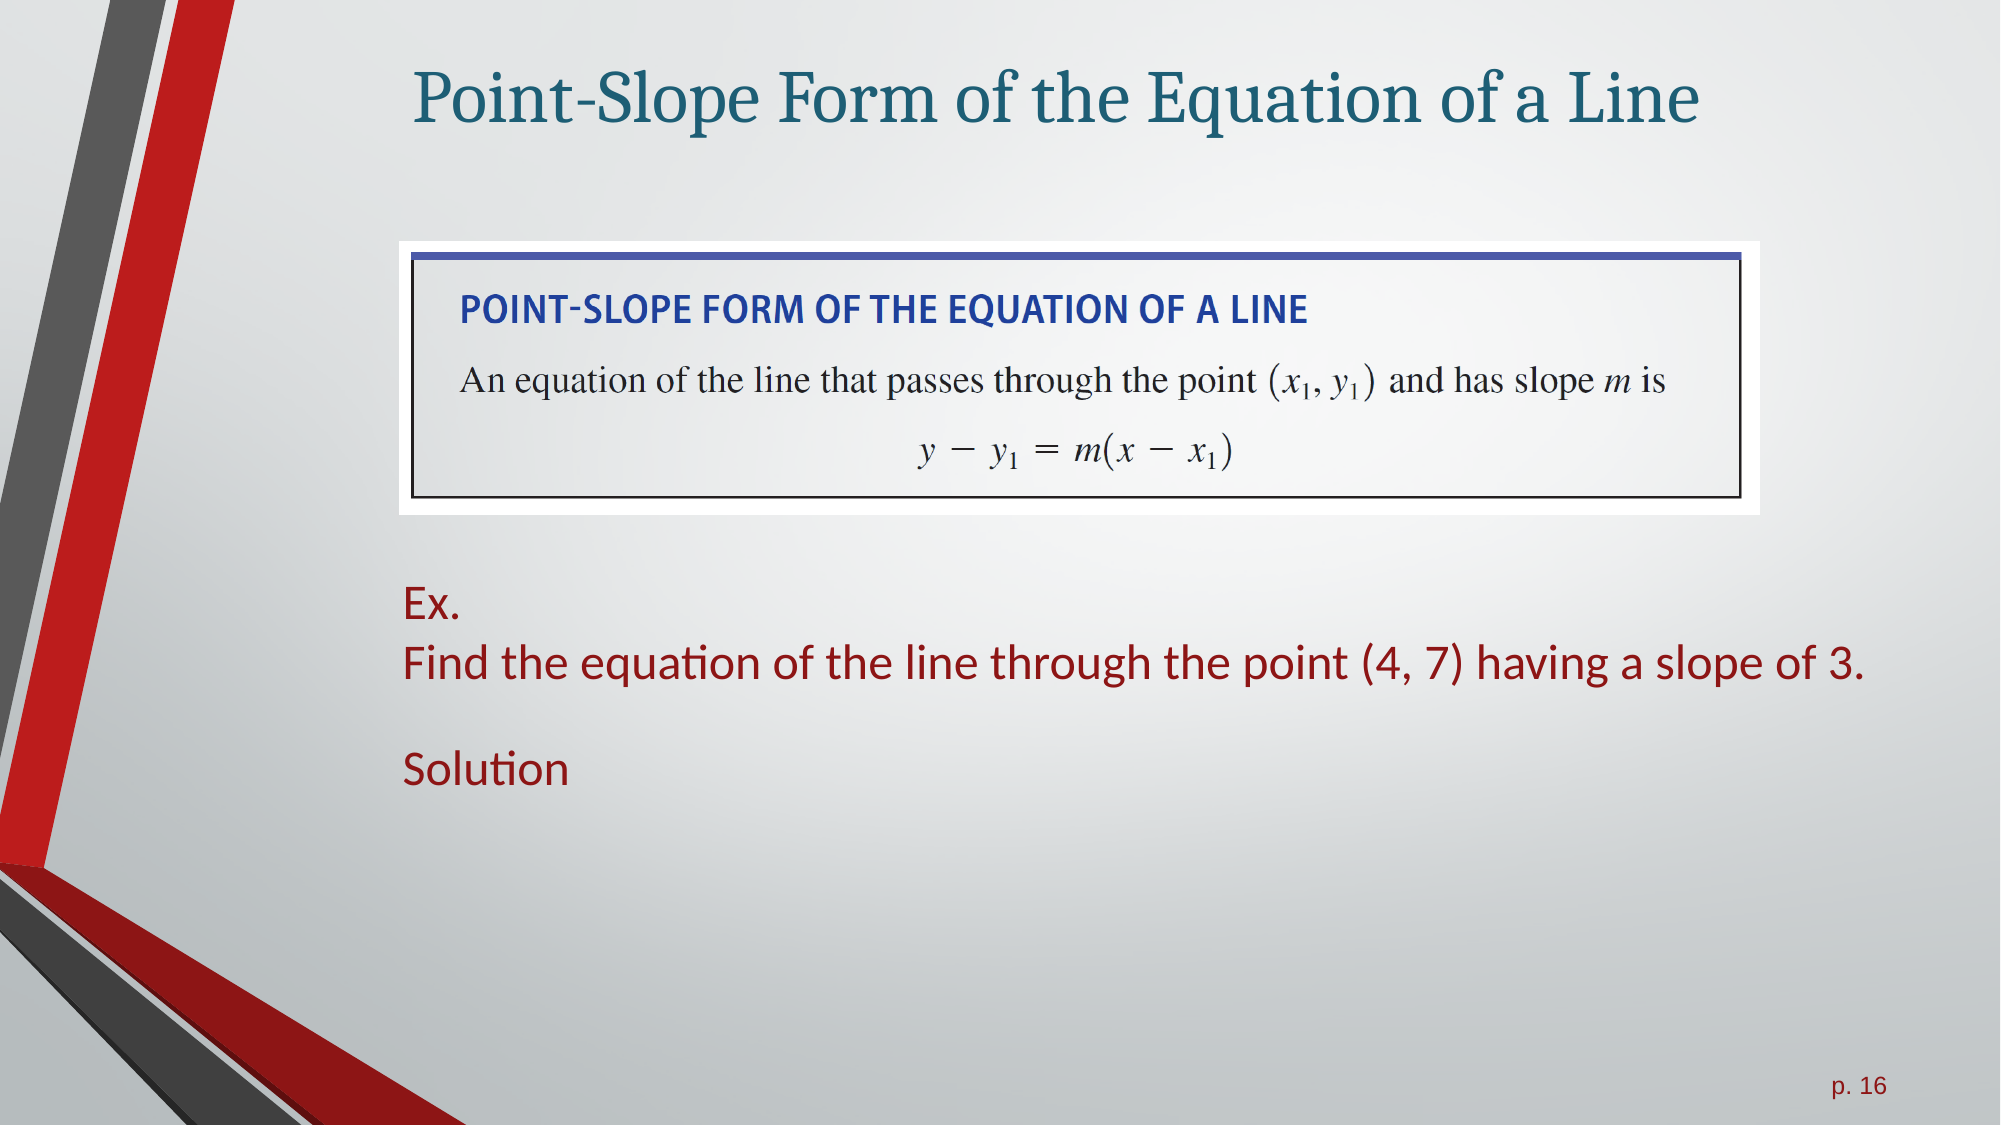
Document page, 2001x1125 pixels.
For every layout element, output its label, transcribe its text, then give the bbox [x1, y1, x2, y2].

picture [399, 241, 1760, 515]
title Point-Slope Form of the Equation of a Line [214, 39, 1900, 145]
text_box Ex. Find the equation of the line through the point (4, 7) having a slope of 3. [387, 562, 1890, 698]
